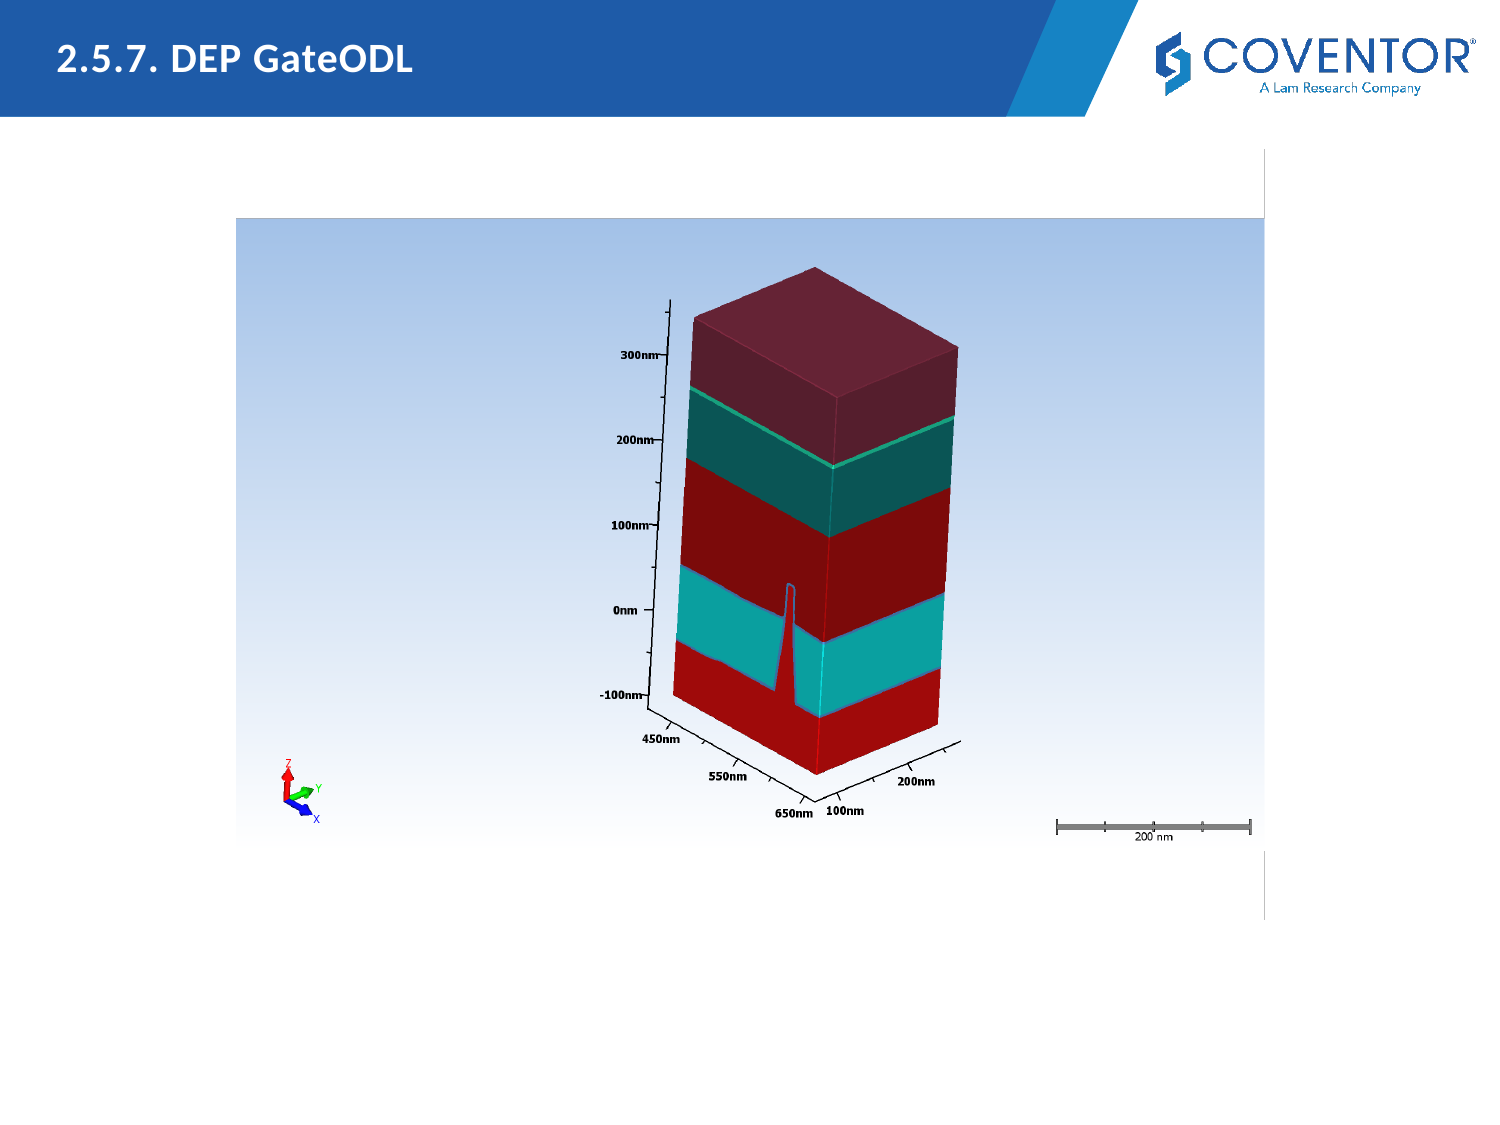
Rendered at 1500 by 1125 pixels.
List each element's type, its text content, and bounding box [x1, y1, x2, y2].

picture [1144, 25, 1486, 103]
title 2.5.7. DEP GateODL [41, 9, 951, 102]
picture [41, 148, 1459, 921]
